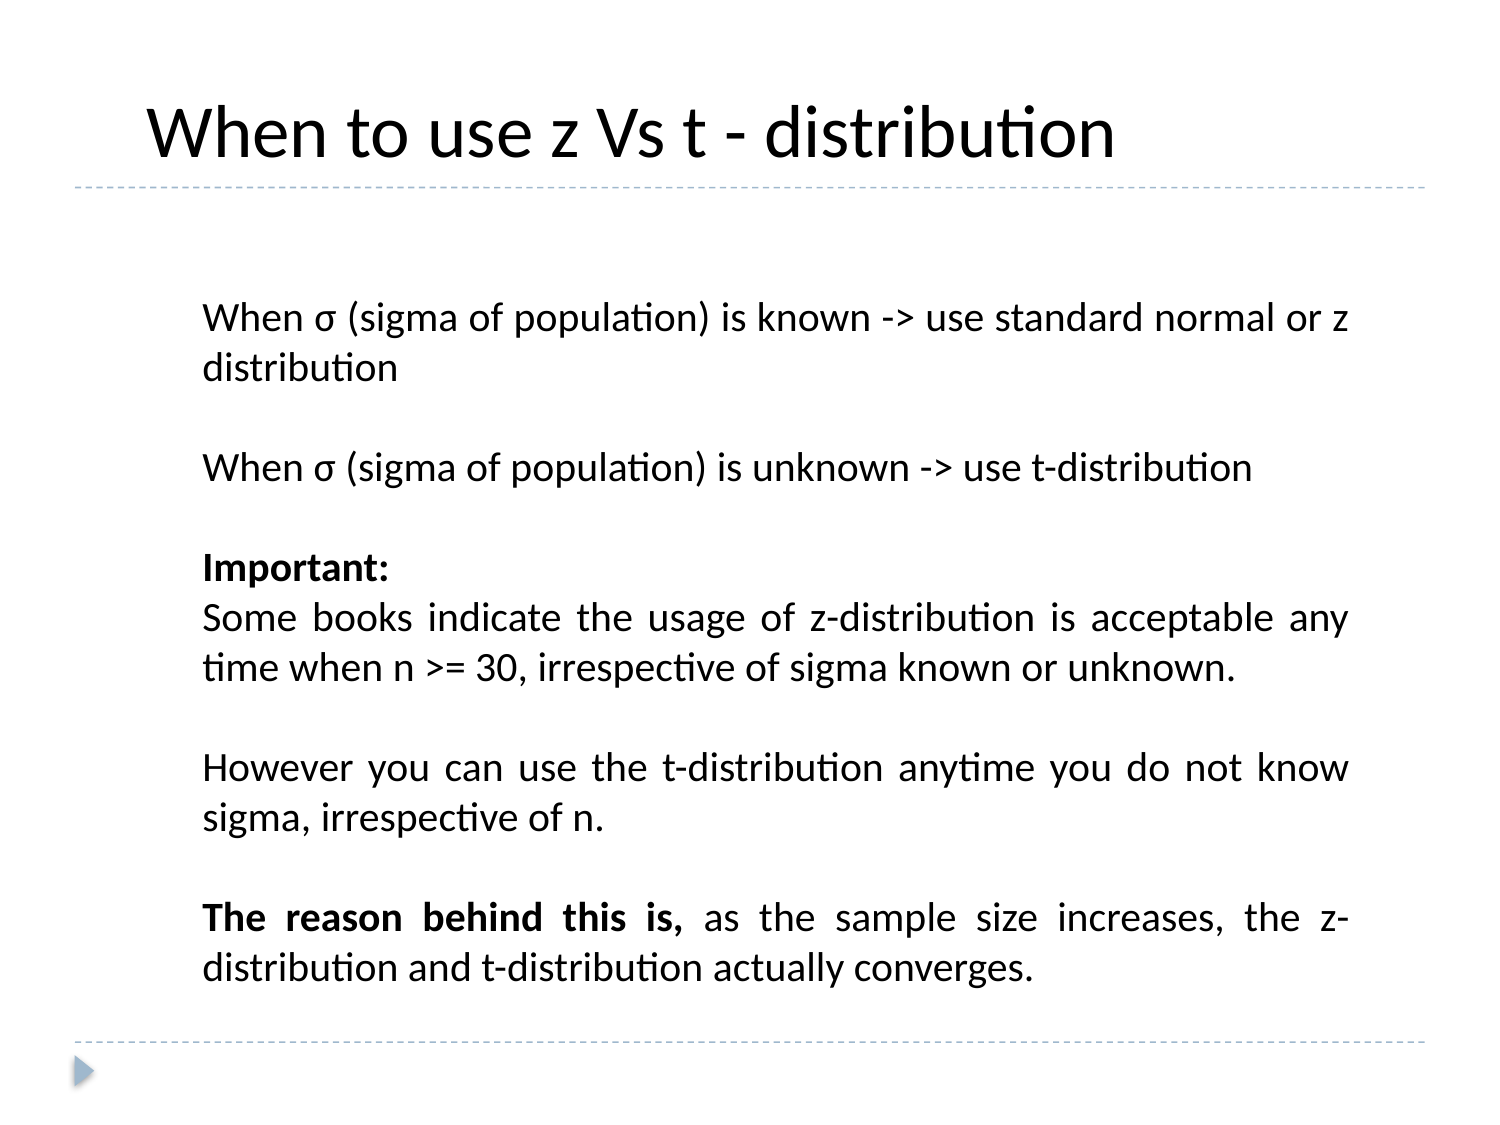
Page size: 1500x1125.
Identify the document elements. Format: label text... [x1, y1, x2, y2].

text_box When to use z Vs t - distribution [131, 74, 1134, 180]
text_box When σ (sigma of population) is known -> use standard normal or z distribution When σ (sigma of population) is unknown -> use t-distribution Important: Some books indicate the usage of z-distribution is acceptable any time when n >= 30, irrespective of sigma known or unknown. However you can use the t-distribution anytime you do not know sigma, irrespective of n. The reason behind this is, as the sample size increases, the z-distribution and t-distribution actually converges. [187, 281, 1365, 997]
